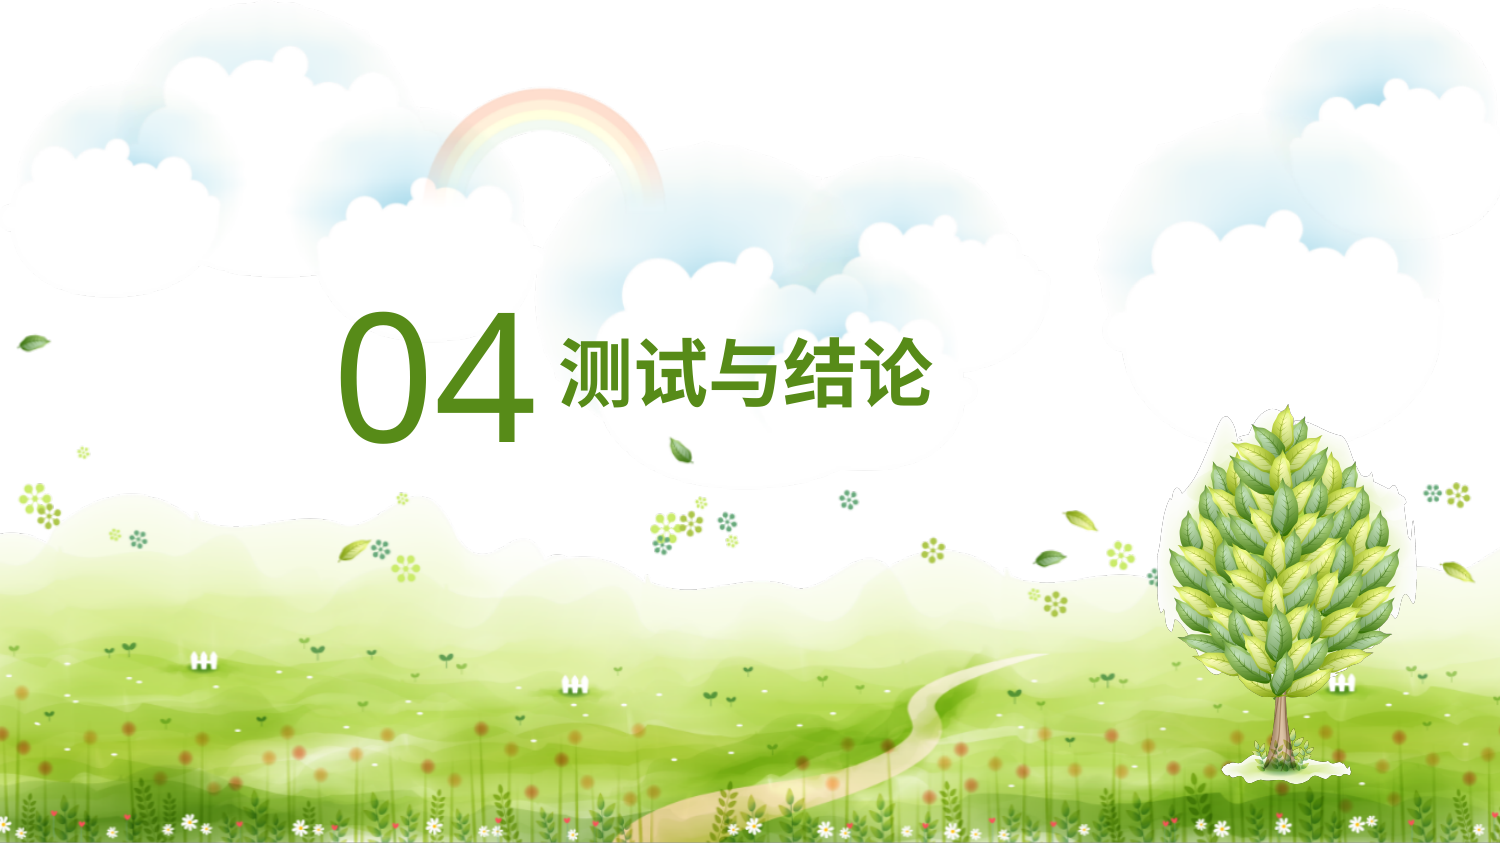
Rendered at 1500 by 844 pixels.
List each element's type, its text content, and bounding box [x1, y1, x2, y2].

text_box 测试与结论 [543, 319, 1396, 425]
picture [0, 0, 1500, 844]
text_box 04 [289, 255, 581, 487]
